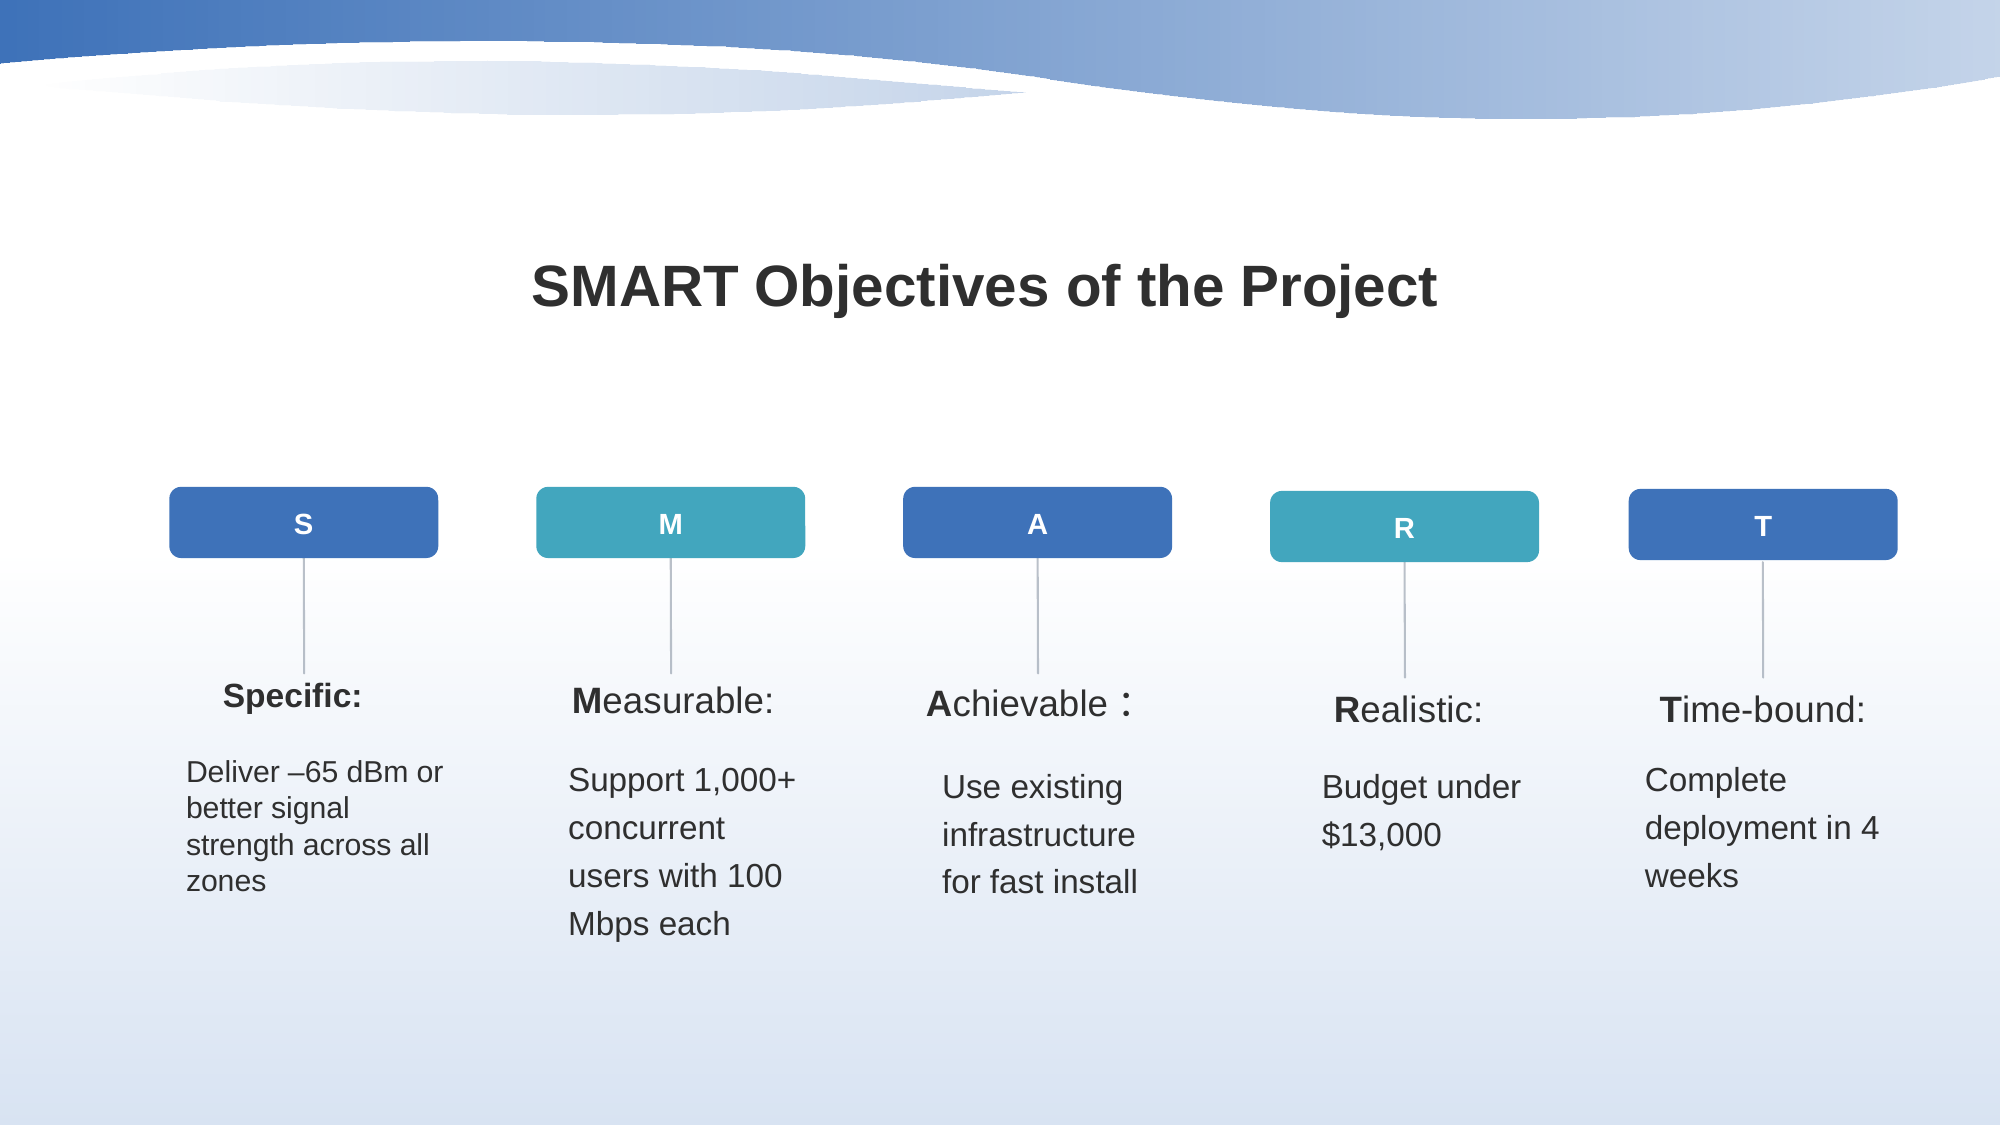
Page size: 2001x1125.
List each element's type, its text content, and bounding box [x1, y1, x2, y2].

text_box Complete deployment in 4 weeks [1844, 742, 1897, 921]
text_box Time-bound: [1844, 677, 1897, 737]
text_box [62, 240, 1844, 928]
text_box T [1844, 487, 1899, 562]
